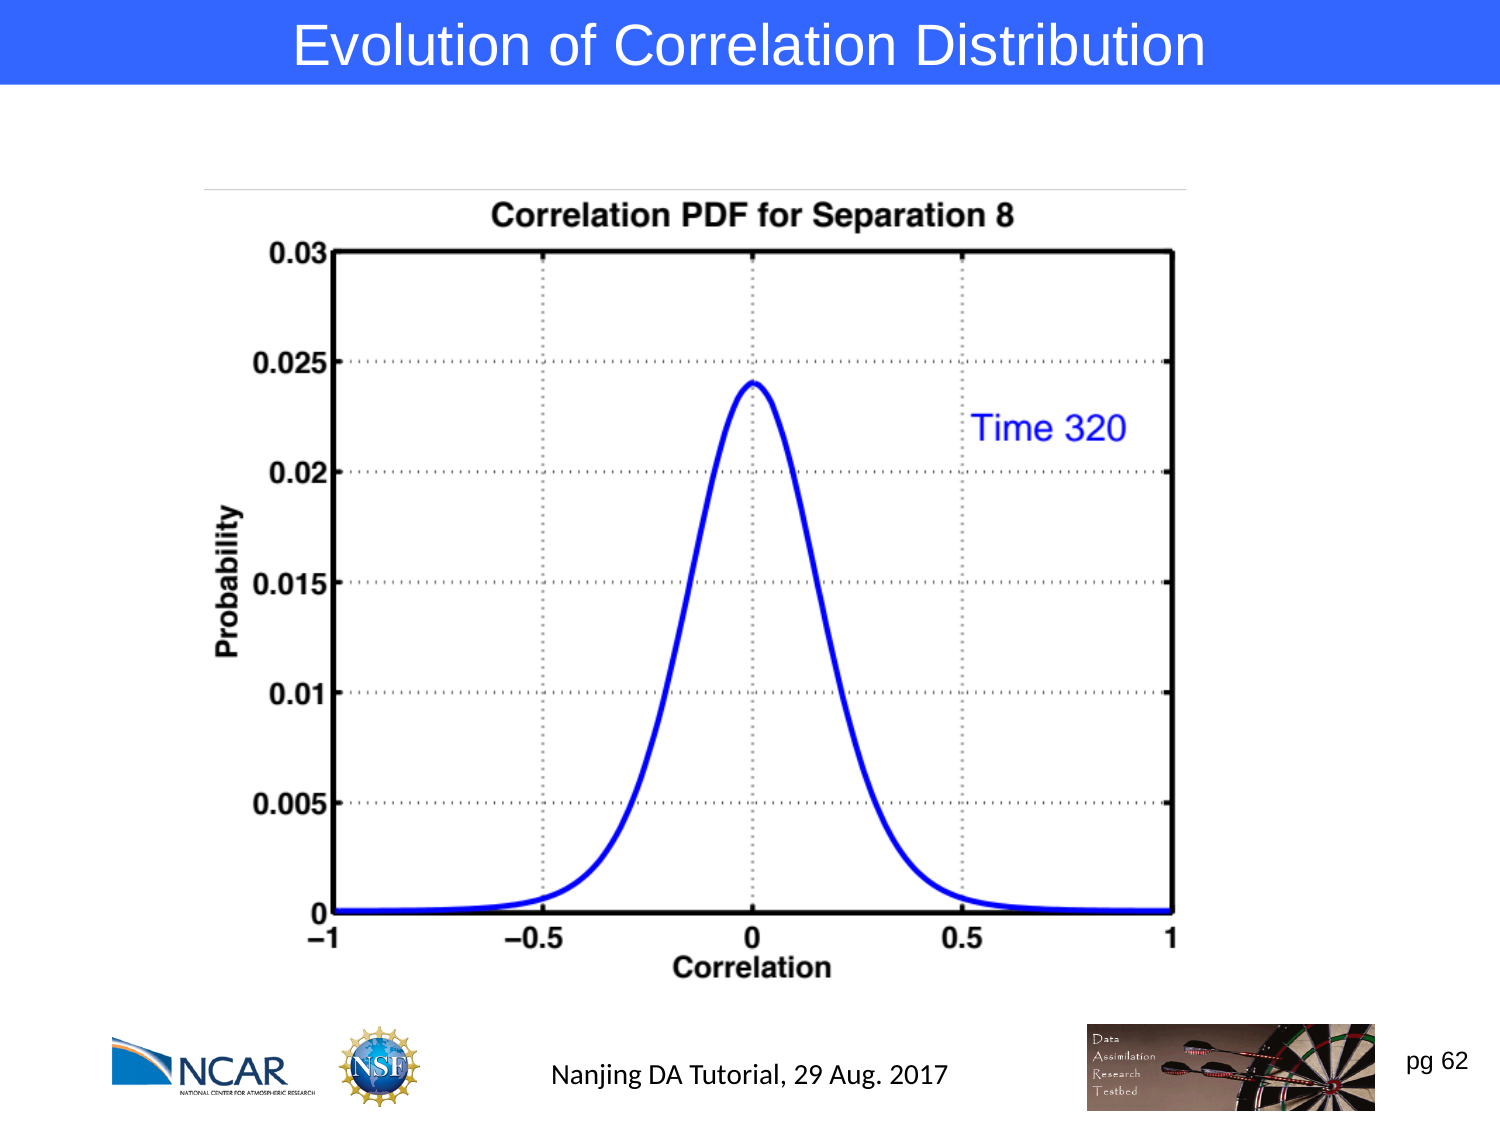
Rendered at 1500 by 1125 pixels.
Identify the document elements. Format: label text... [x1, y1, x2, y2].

footer Nanjing DA Tutorial, 29 Aug. 2017 [512, 1042, 988, 1103]
picture [203, 182, 1187, 988]
text_box Evolution of Correlation Distribution [0, 0, 1500, 85]
picture [1087, 1024, 1375, 1111]
picture [337, 1024, 421, 1108]
picture [112, 1037, 315, 1095]
